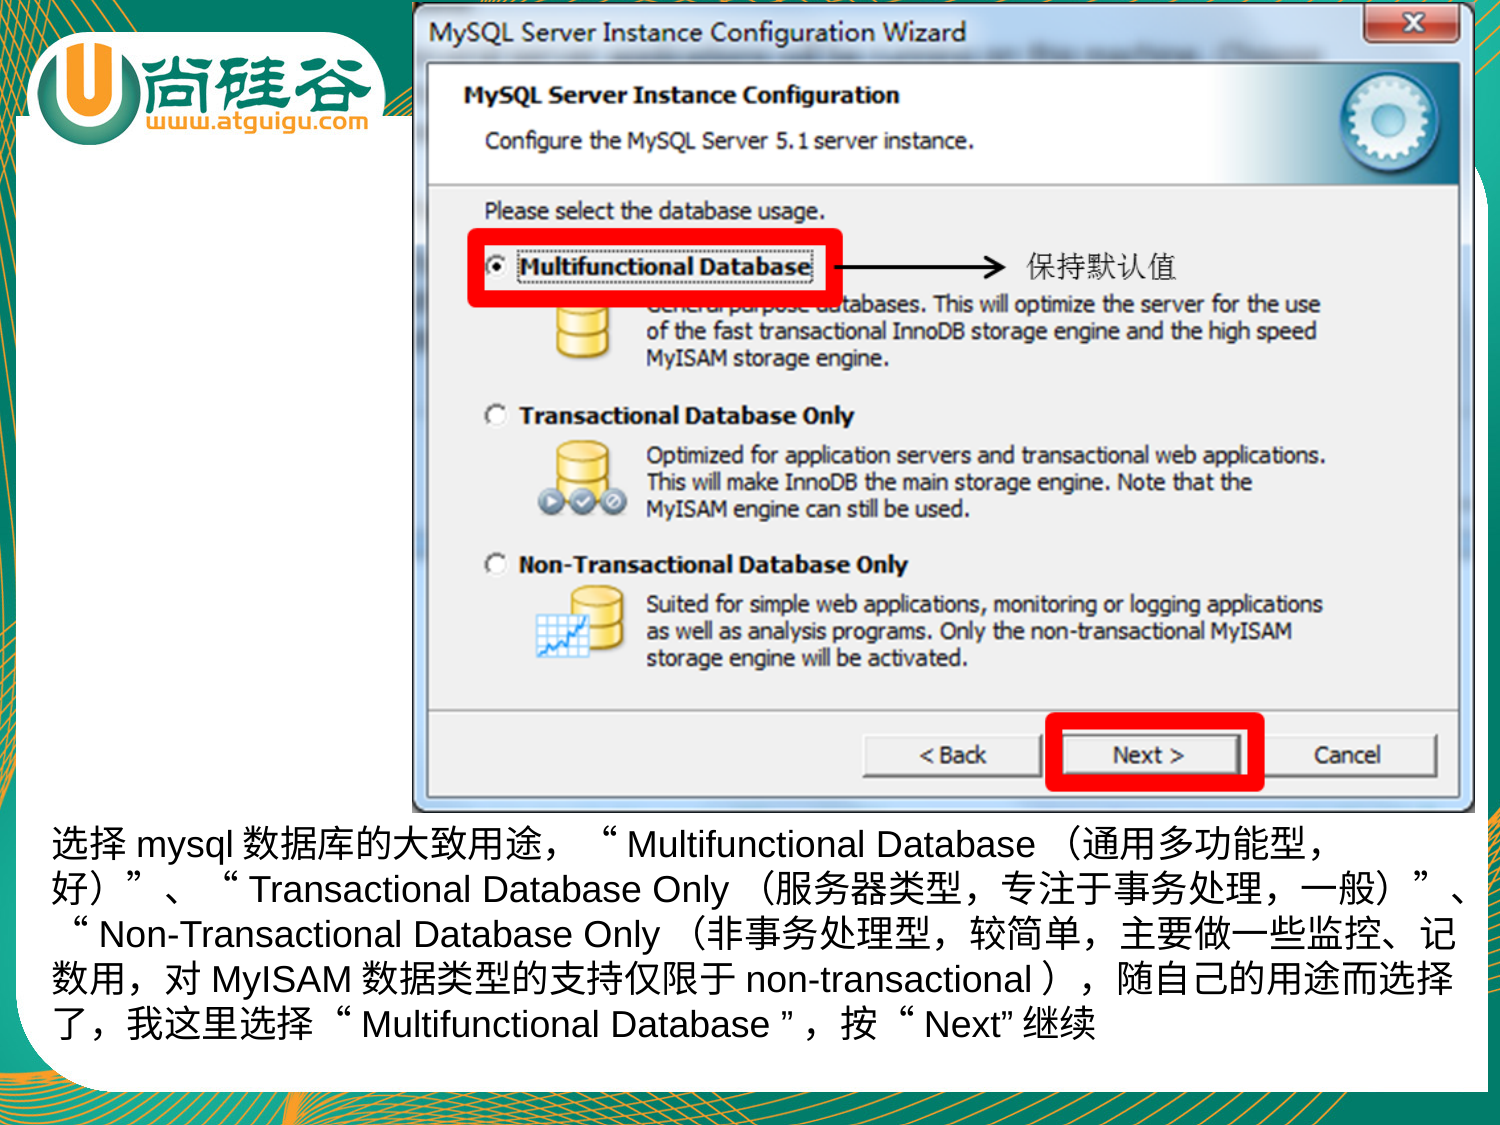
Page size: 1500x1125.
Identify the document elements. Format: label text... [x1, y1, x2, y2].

picture [0, 1, 1500, 1125]
text_box 选择mysql数据库的大致用途，“Multifunctional Database（通用多功能型，好）”、“Transactional Database Only（服务器类型，专注于事务处理，一般）”、“Non-Transactional Database Only（非事务处理型，较简单，主要做一些监控、记数用，对MyISAM数据类型的支持仅限于non-transactional），随自己的用途而选择了，我这里选择“Multifunctional Database ”，按“Next”继续 [37, 812, 1500, 1053]
